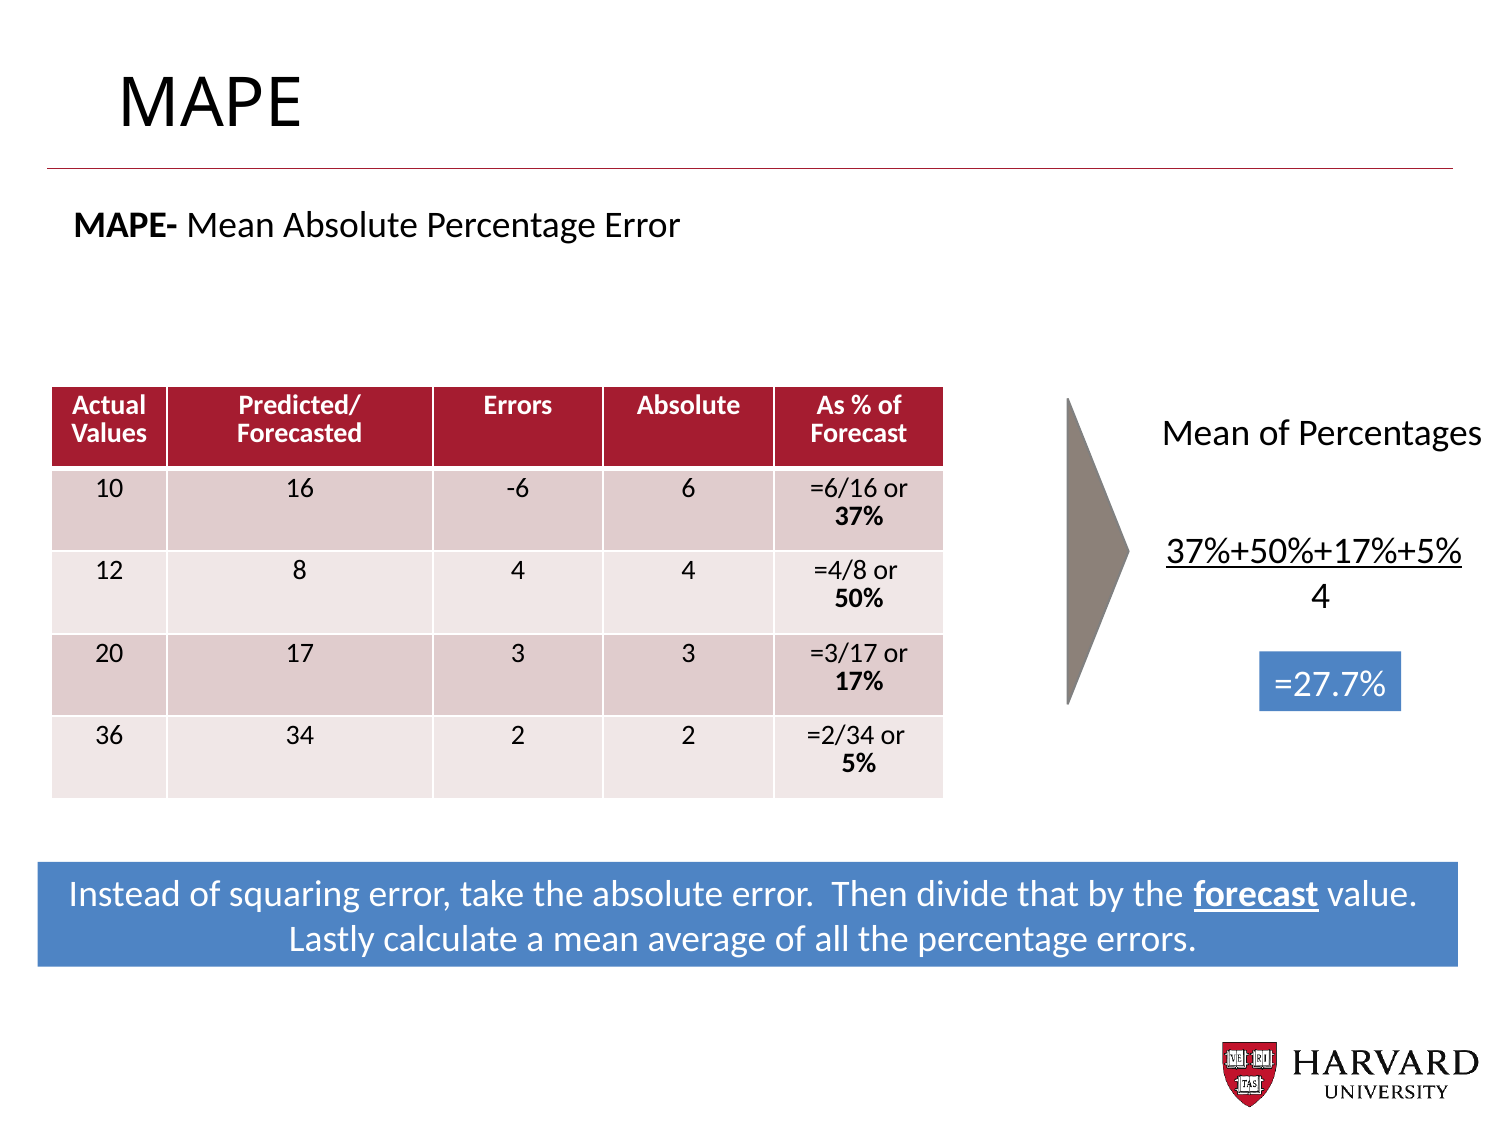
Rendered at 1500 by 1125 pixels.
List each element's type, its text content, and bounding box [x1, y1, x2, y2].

table_cell =4/8 or 50% [775, 552, 943, 633]
table_cell 20 [52, 635, 166, 715]
text_box Mean of Percentages [1147, 400, 1498, 461]
table_cell 34 [168, 717, 432, 798]
text_box MAPE- Mean Absolute Percentage Error [58, 192, 697, 253]
table_header Predicted/Forecasted [168, 387, 432, 466]
table_header As % of Forecast [775, 387, 943, 466]
table_cell 2 [434, 717, 602, 798]
table_cell 3 [434, 635, 602, 715]
table_cell 2 [604, 717, 773, 798]
table_cell 8 [168, 552, 432, 633]
table_header Absolute [604, 387, 773, 466]
table_cell =3/17 or 17% [775, 635, 943, 715]
table_cell =6/16 or 37% [775, 471, 943, 550]
table_cell 16 [168, 471, 432, 550]
table_header Errors [434, 387, 602, 466]
text_box =27.7% [1259, 651, 1402, 712]
table_cell 6 [604, 471, 773, 550]
picture [1200, 1024, 1500, 1125]
table_cell 3 [604, 635, 773, 715]
table_cell -6 [434, 471, 602, 550]
table_cell 10 [52, 471, 166, 550]
table_cell 36 [52, 717, 166, 798]
text_box 4 [1296, 563, 1345, 623]
table_cell 4 [434, 552, 602, 633]
text_box [1066, 398, 1130, 705]
table_cell 12 [52, 552, 166, 633]
title MAPE [103, 59, 1397, 157]
text_box Instead of squaring error, take the absolute error. Then divide that by the forecast value. Lastly calculate a mean average of all the percentage errors. [37, 861, 1458, 967]
table_cell =2/34 or 5% [775, 717, 943, 798]
table_header Actual Values [52, 387, 166, 466]
text_box 37%+50%+17%+5% [1151, 518, 1478, 579]
table_cell 17 [168, 635, 432, 715]
table_cell 4 [604, 552, 773, 633]
